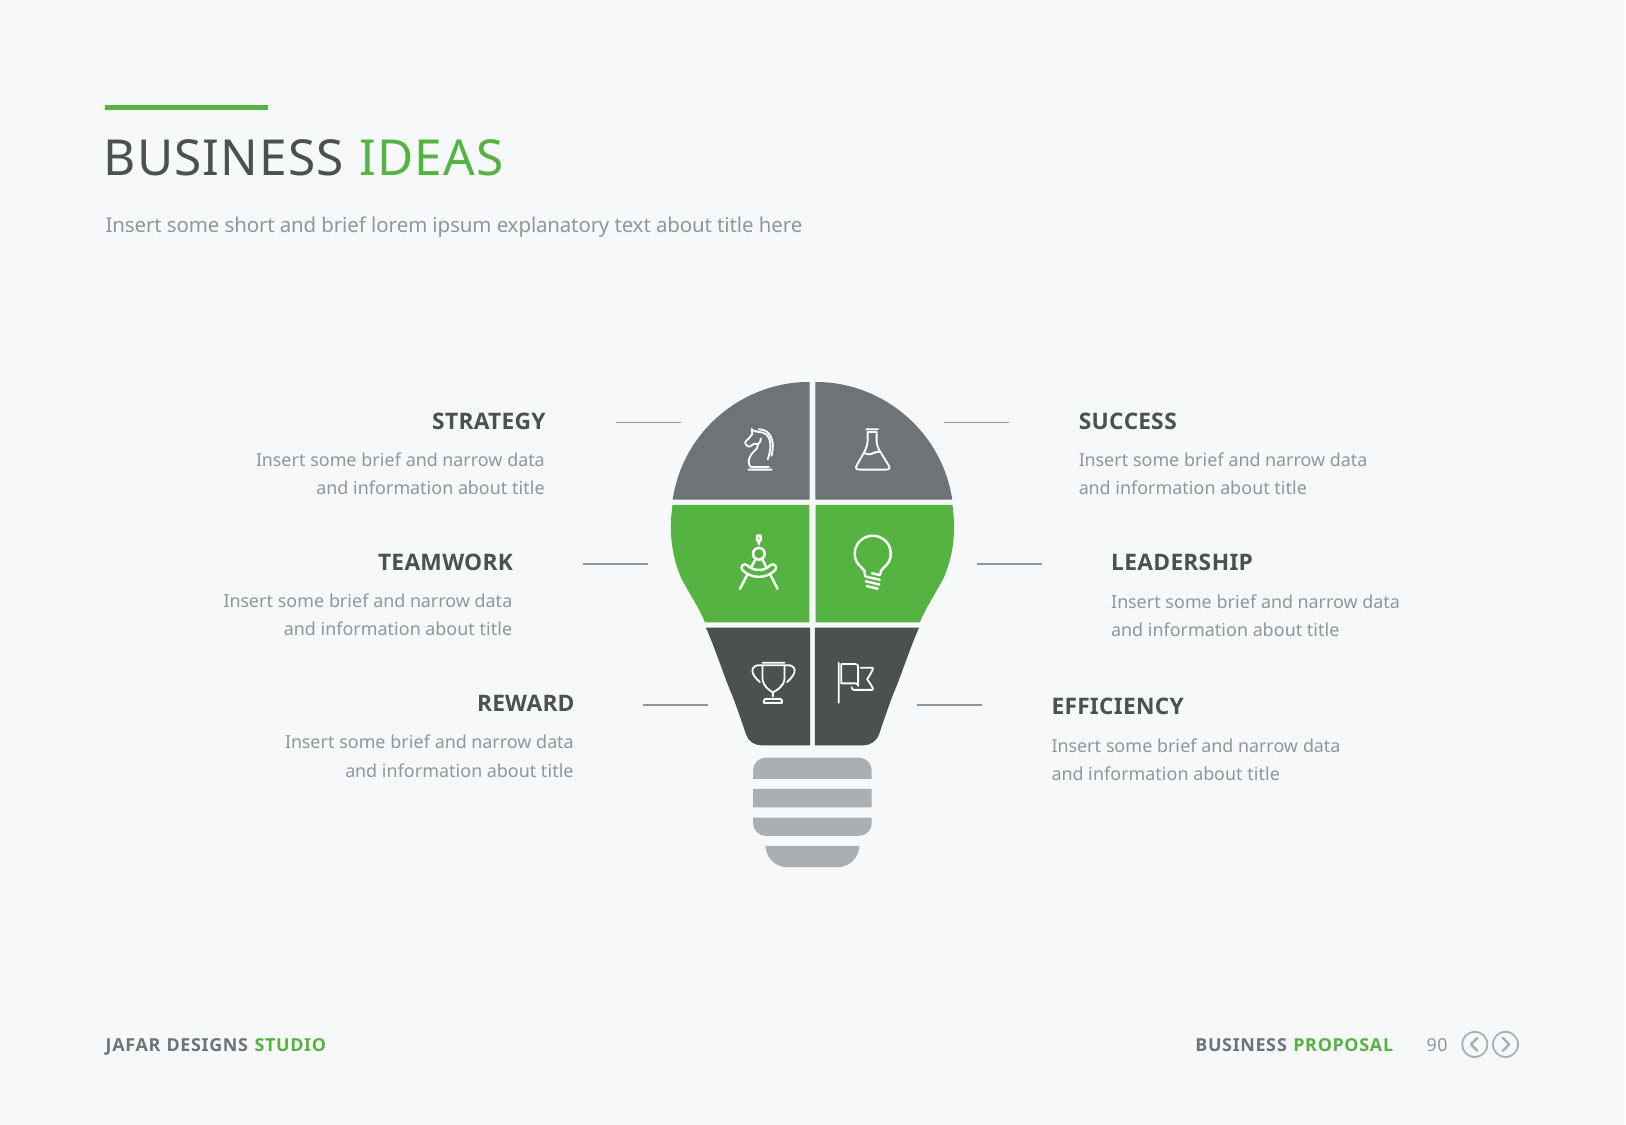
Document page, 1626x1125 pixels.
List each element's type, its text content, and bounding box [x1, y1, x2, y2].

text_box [668, 382, 957, 868]
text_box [235, 406, 546, 500]
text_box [1078, 406, 1389, 500]
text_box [1051, 691, 1362, 785]
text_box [264, 688, 575, 782]
list Insert some short and brief lorem ipsum explanatory text about title here [105, 209, 1519, 241]
list Business Ideas [103, 125, 1518, 188]
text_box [1111, 547, 1421, 641]
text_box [203, 547, 513, 641]
